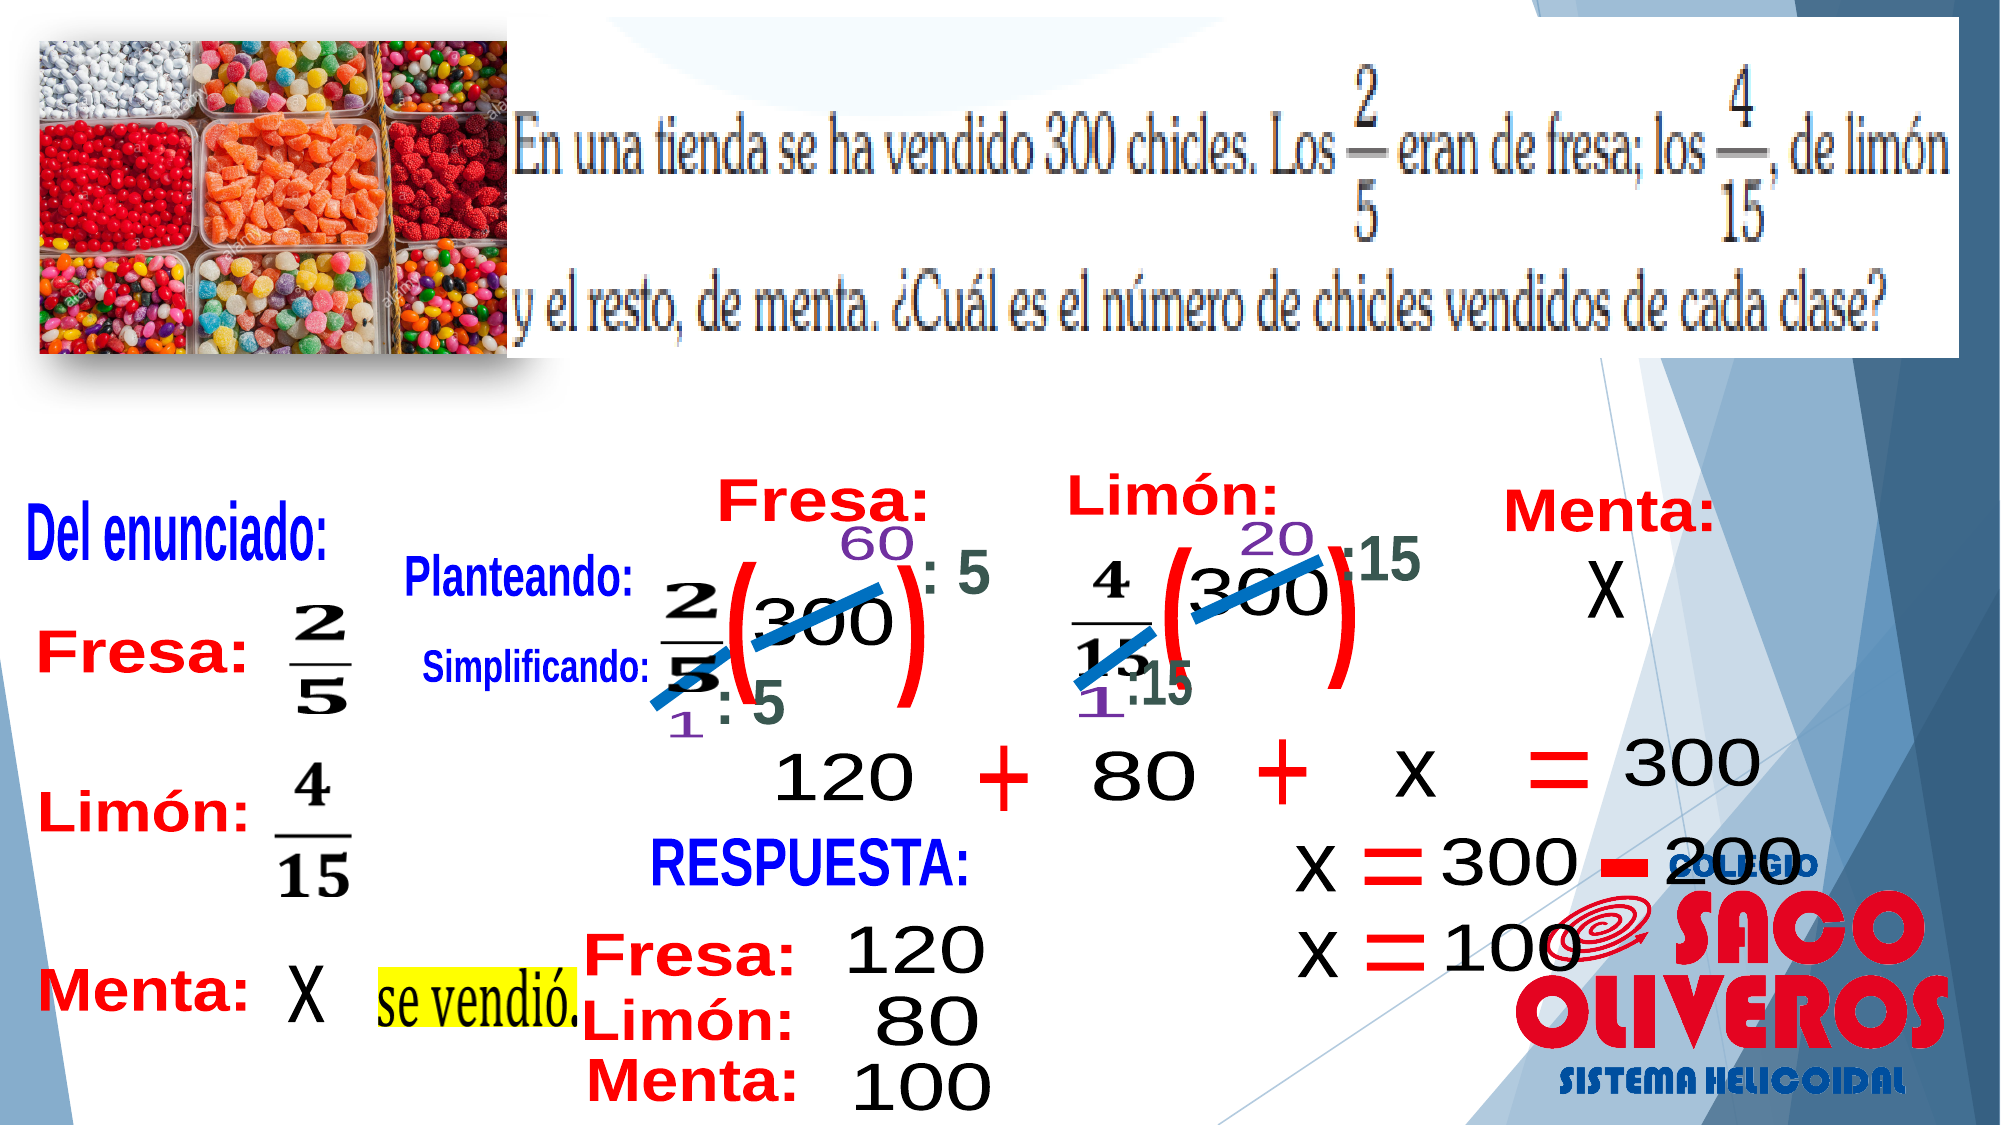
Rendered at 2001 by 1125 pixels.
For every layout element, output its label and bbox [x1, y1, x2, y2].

text_box [1076, 630, 1154, 687]
text_box [653, 650, 731, 707]
picture [39, 16, 1959, 358]
text_box [378, 967, 578, 1027]
text_box [752, 587, 882, 647]
text_box [274, 762, 352, 897]
text_box [1071, 561, 1152, 634]
text_box [289, 605, 352, 714]
picture [1496, 833, 1967, 1115]
text_box [660, 583, 724, 649]
text_box [1192, 559, 1322, 620]
